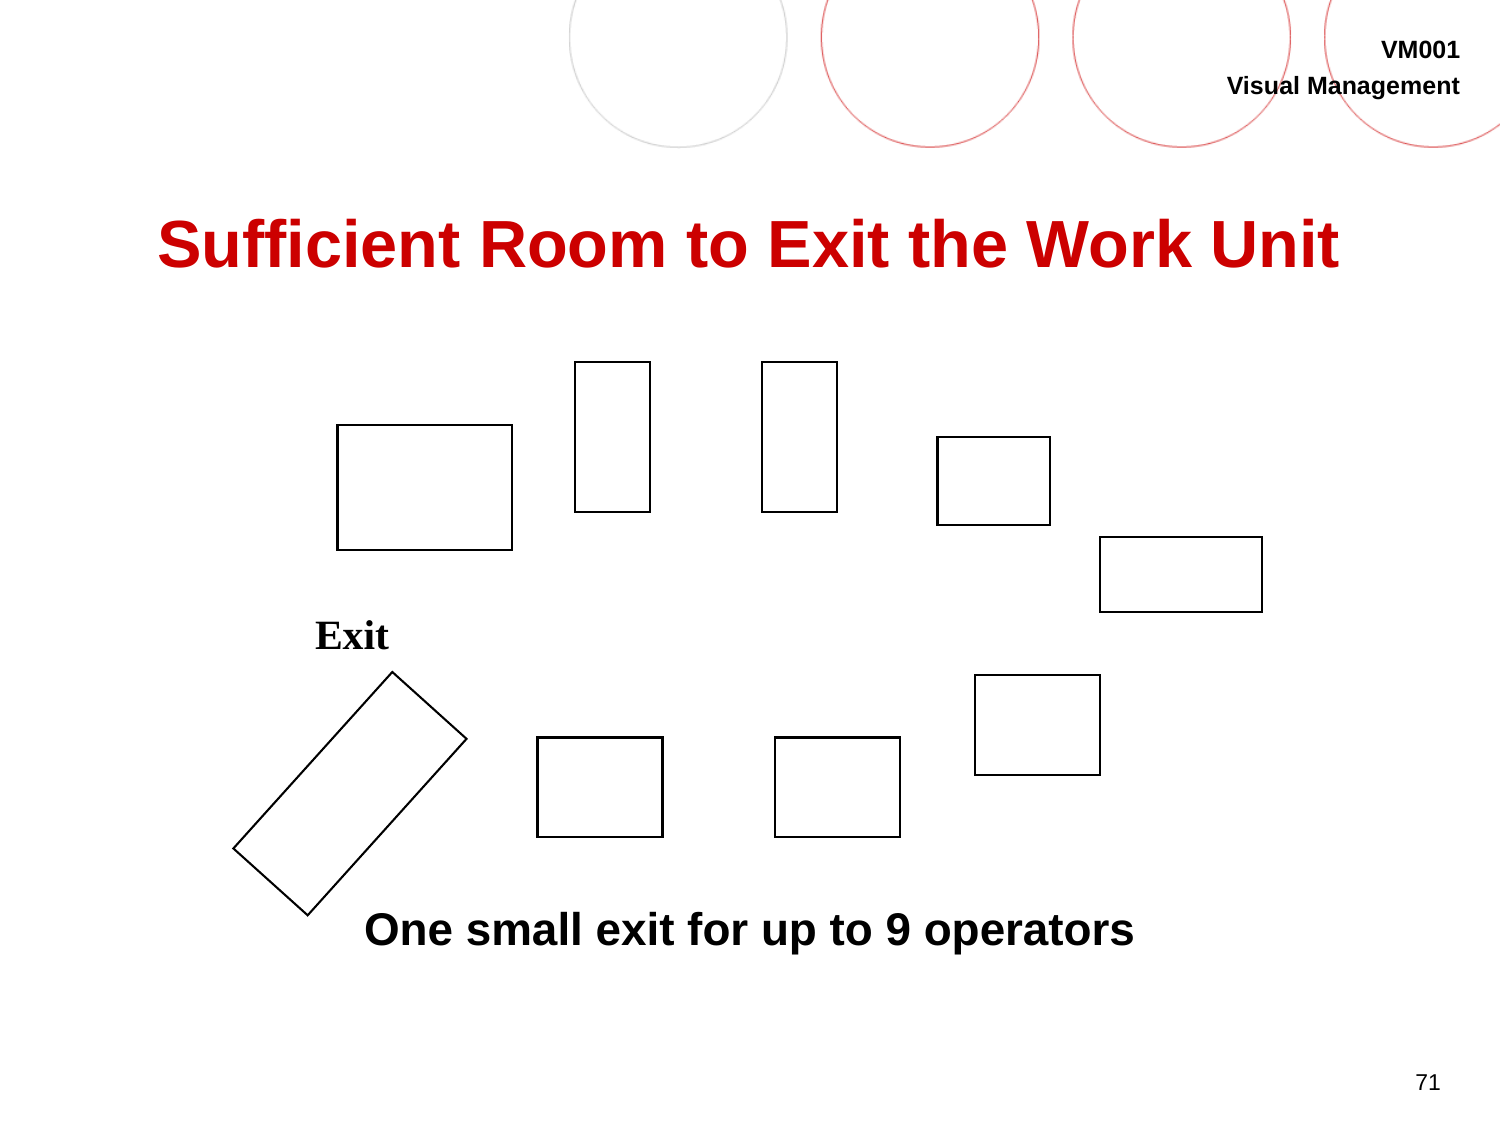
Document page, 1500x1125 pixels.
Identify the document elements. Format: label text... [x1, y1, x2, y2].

title Sufficient Room to Exit the Work Unit [34, 212, 1465, 296]
text_box [975, 675, 1100, 775]
text_box [774, 737, 900, 838]
text_box [233, 671, 467, 916]
text_box [537, 737, 663, 838]
text_box [937, 437, 1050, 525]
text_box [337, 425, 513, 550]
text_box [574, 362, 650, 513]
text_box [1099, 537, 1263, 613]
text_box Exit [300, 599, 475, 665]
subtitle One small exit for up to 9 operators [225, 900, 1275, 982]
text_box [762, 362, 838, 513]
picture [568, 0, 1500, 149]
